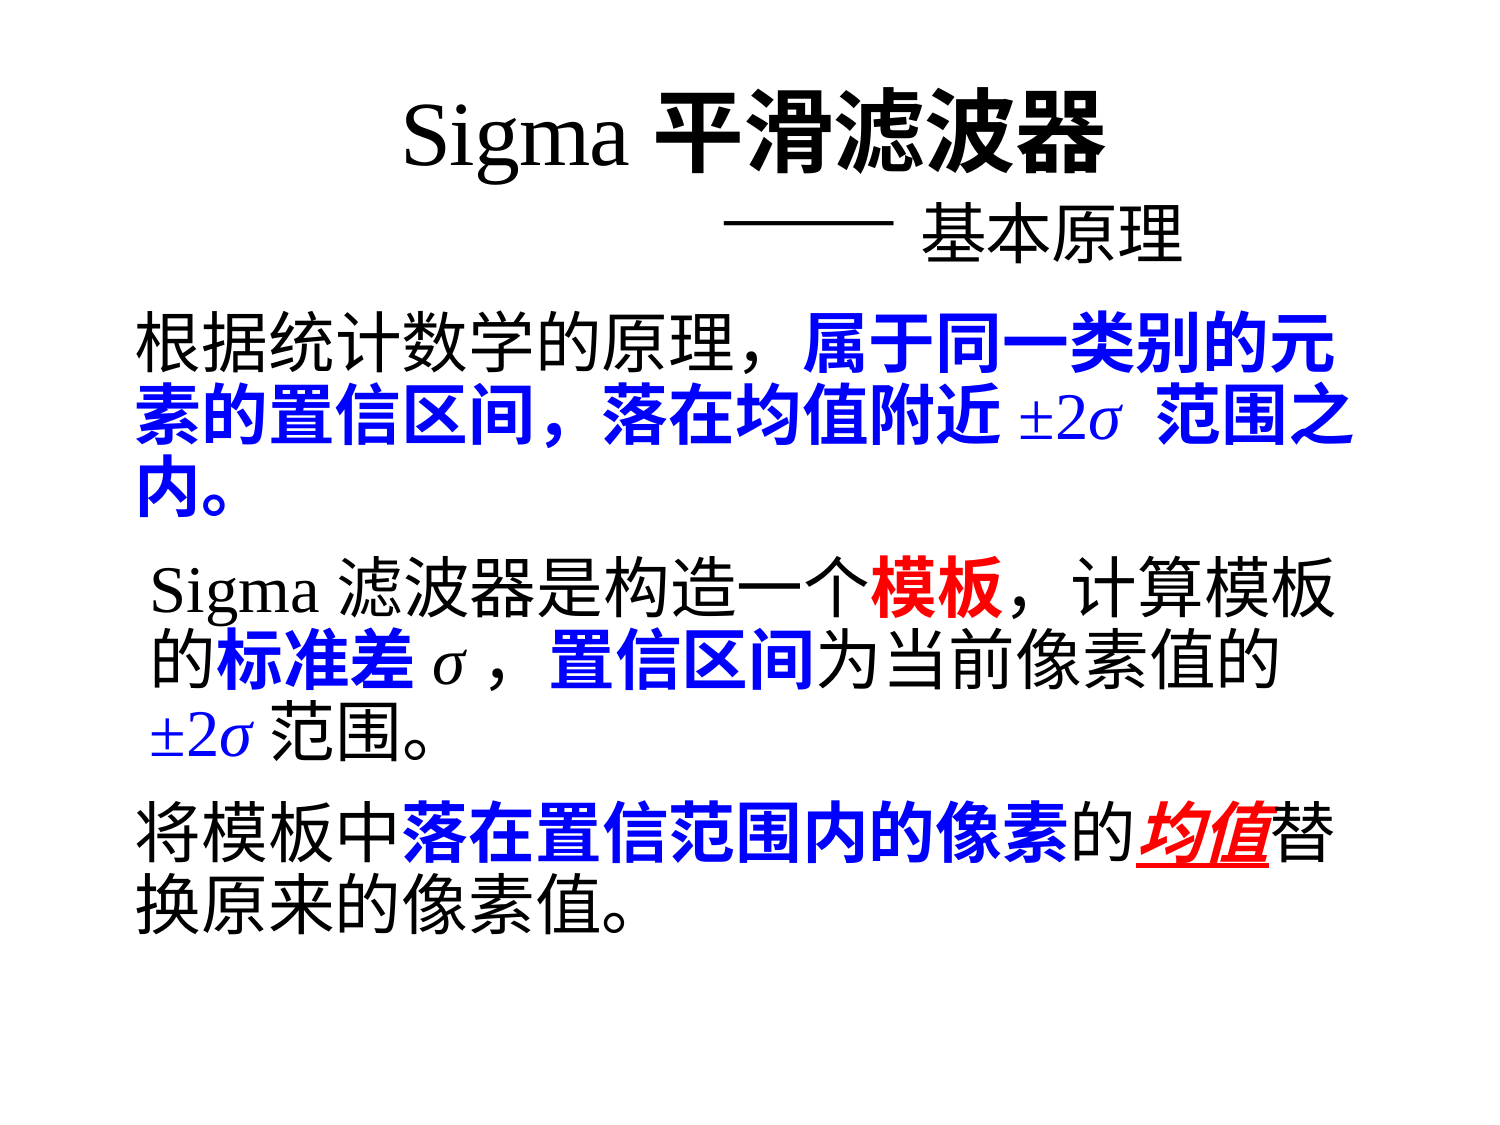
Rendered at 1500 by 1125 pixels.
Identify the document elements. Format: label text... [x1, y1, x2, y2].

title Sigma平滑滤波器 —— 基本原理 [134, 47, 1373, 285]
list 根据统计数学的原理，属于同一类别的元素的置信区间，落在均值附近±2σ 范围之内。 Sigma滤波器是构造一个模板，计算模板的标准差σ，置信区间为当前像素值的±2σ范围。 将模板中落在置信范围内的像素的均值替换原来的像素值。 [134, 302, 1373, 963]
